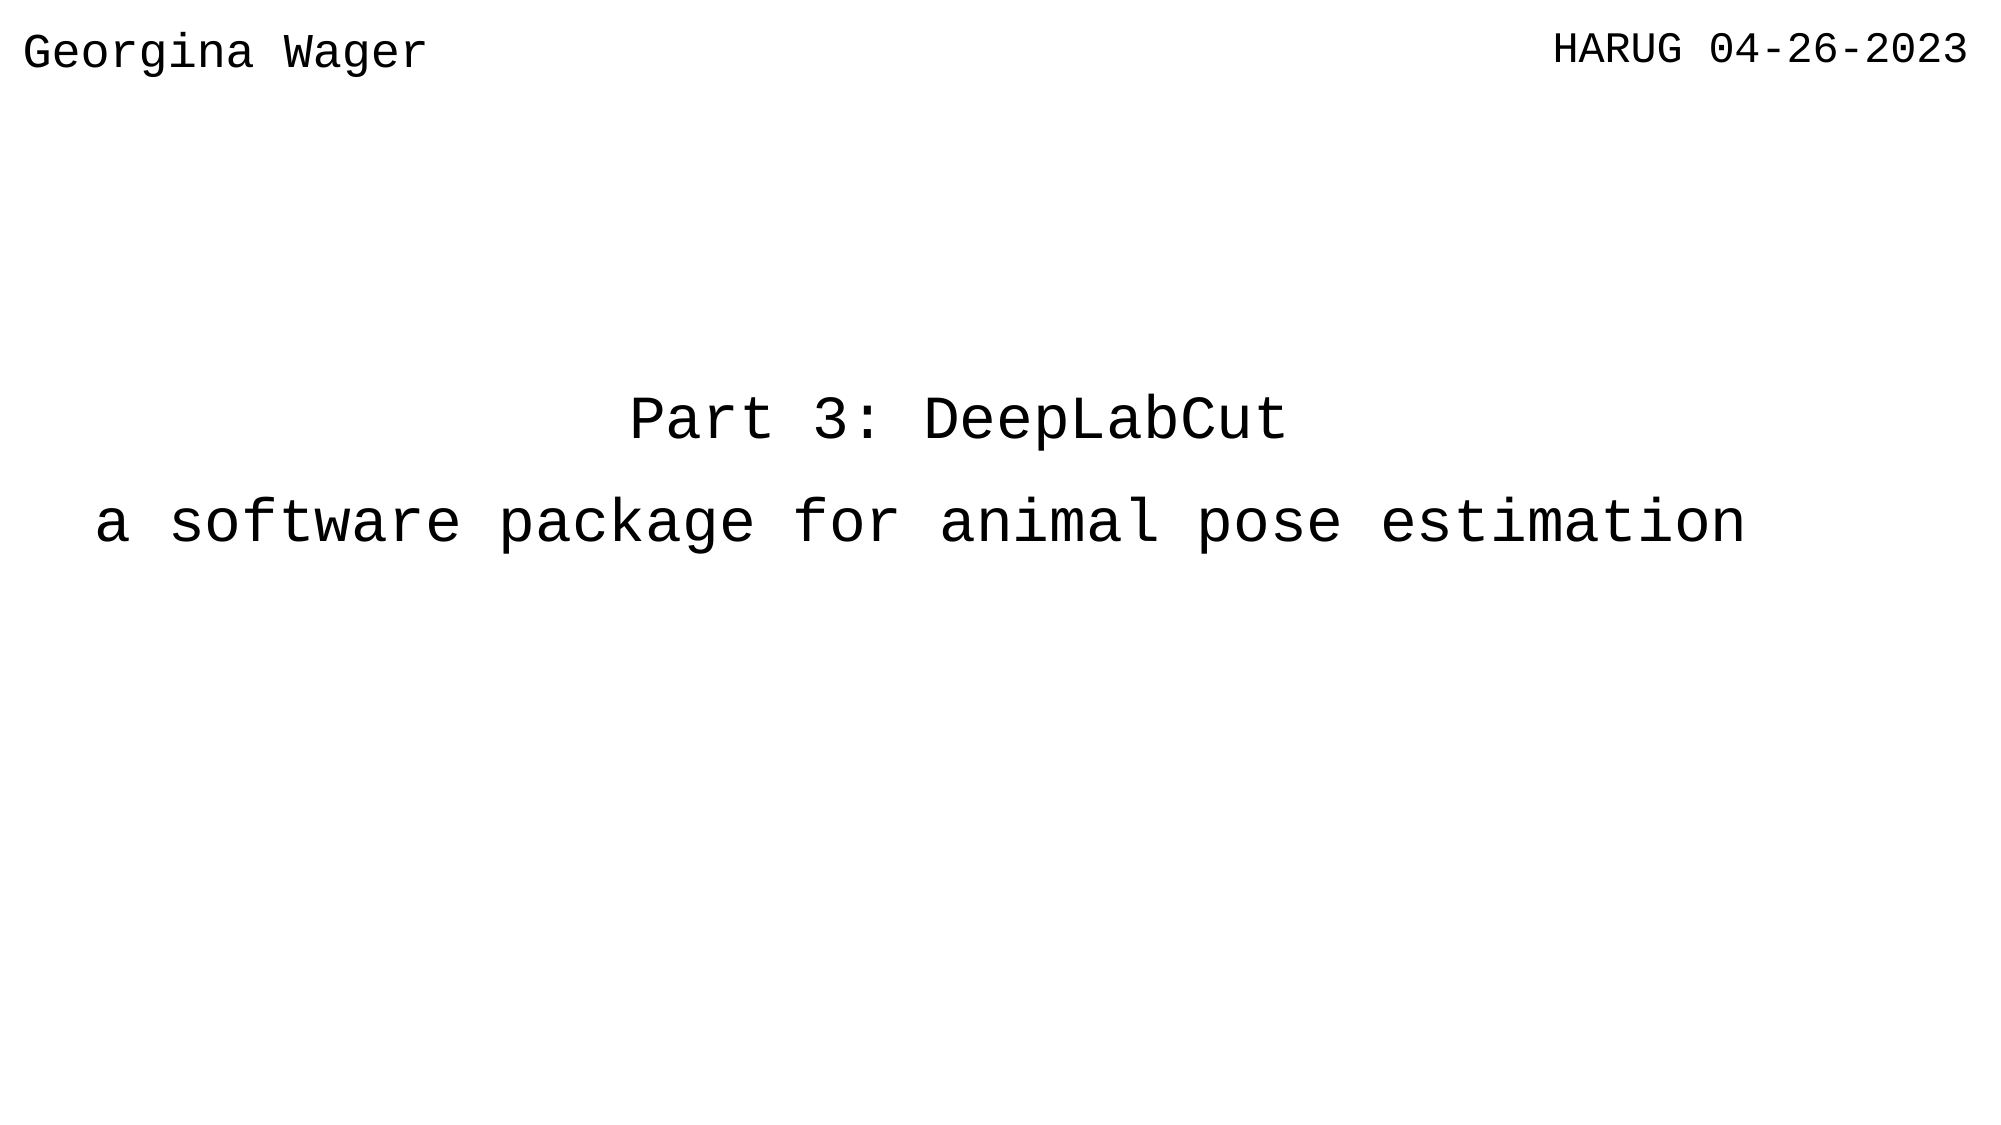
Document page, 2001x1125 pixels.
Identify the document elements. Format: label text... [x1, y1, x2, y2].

title Part 3: DeepLabCut [585, 321, 1335, 425]
subtitle Georgina Wager [0, 17, 452, 86]
text_box a software package for animal pose estimation [79, 425, 1921, 563]
text_box HARUG 04-26-2023 [1534, 17, 1987, 86]
